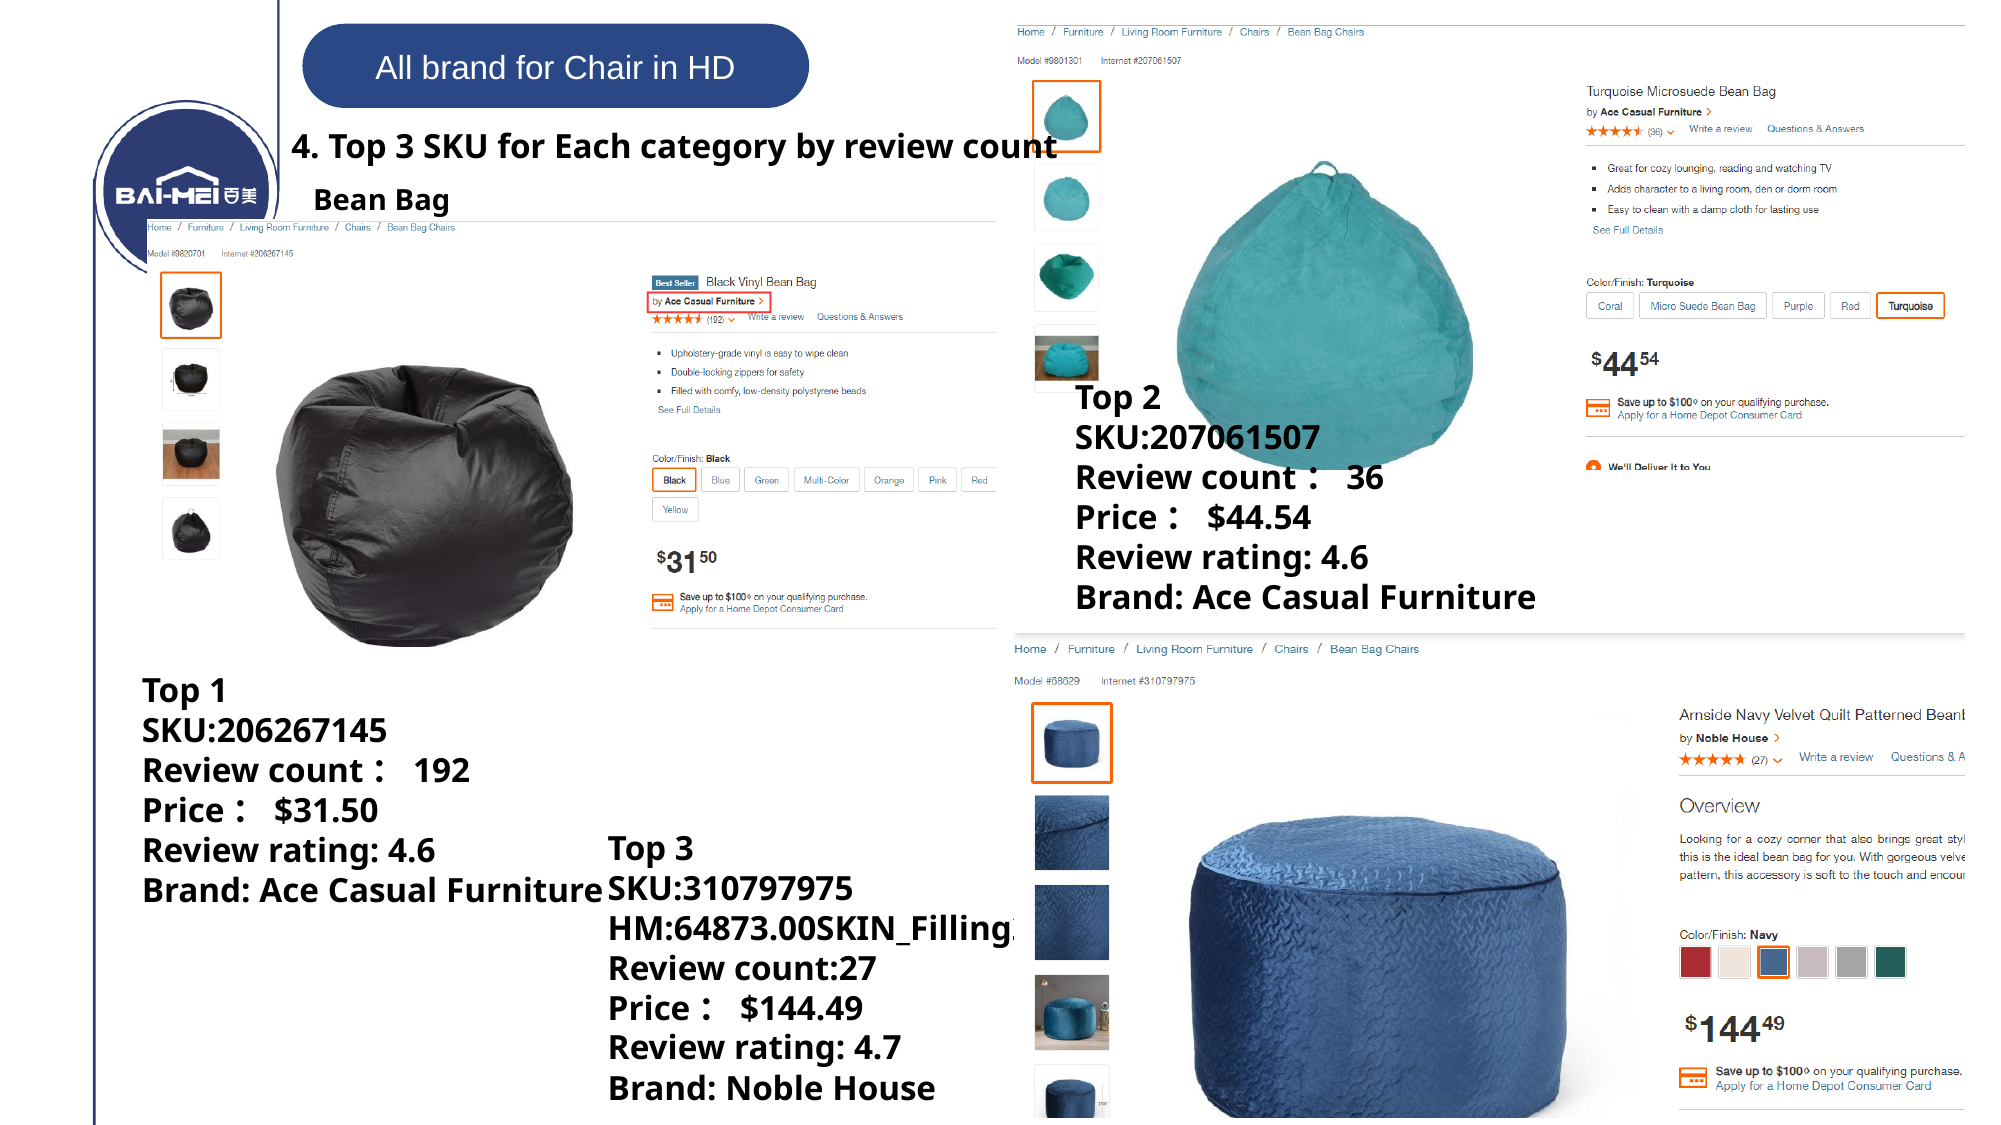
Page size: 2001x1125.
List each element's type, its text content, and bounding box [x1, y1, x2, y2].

text_box Top 2 SKU:207061507 Review count：36 Price：$44.54 Review rating: 4.6 Brand: Ace Casual Furniture [1060, 470, 1552, 624]
text_box 4. Top 3 SKU for Each category by review count [276, 118, 934, 174]
picture [1014, 629, 1965, 1118]
picture [92, 0, 996, 1125]
text_box Top 3 SKU:310797975 HM:64873.00SKIN_Filling2.00 Review count:27 Price：$144.49 Review rating: 4.7 Brand: Noble House [592, 819, 1014, 1114]
text_box Top 1 SKU:206267145 Review count：192 Price：$31.50 Review rating: 4.6 Brand: Ace Casual Furniture [127, 661, 619, 916]
text_box All brand for Chair in HD [301, 22, 811, 109]
picture [1017, 23, 1965, 470]
text_box Bean Bag [298, 173, 591, 219]
